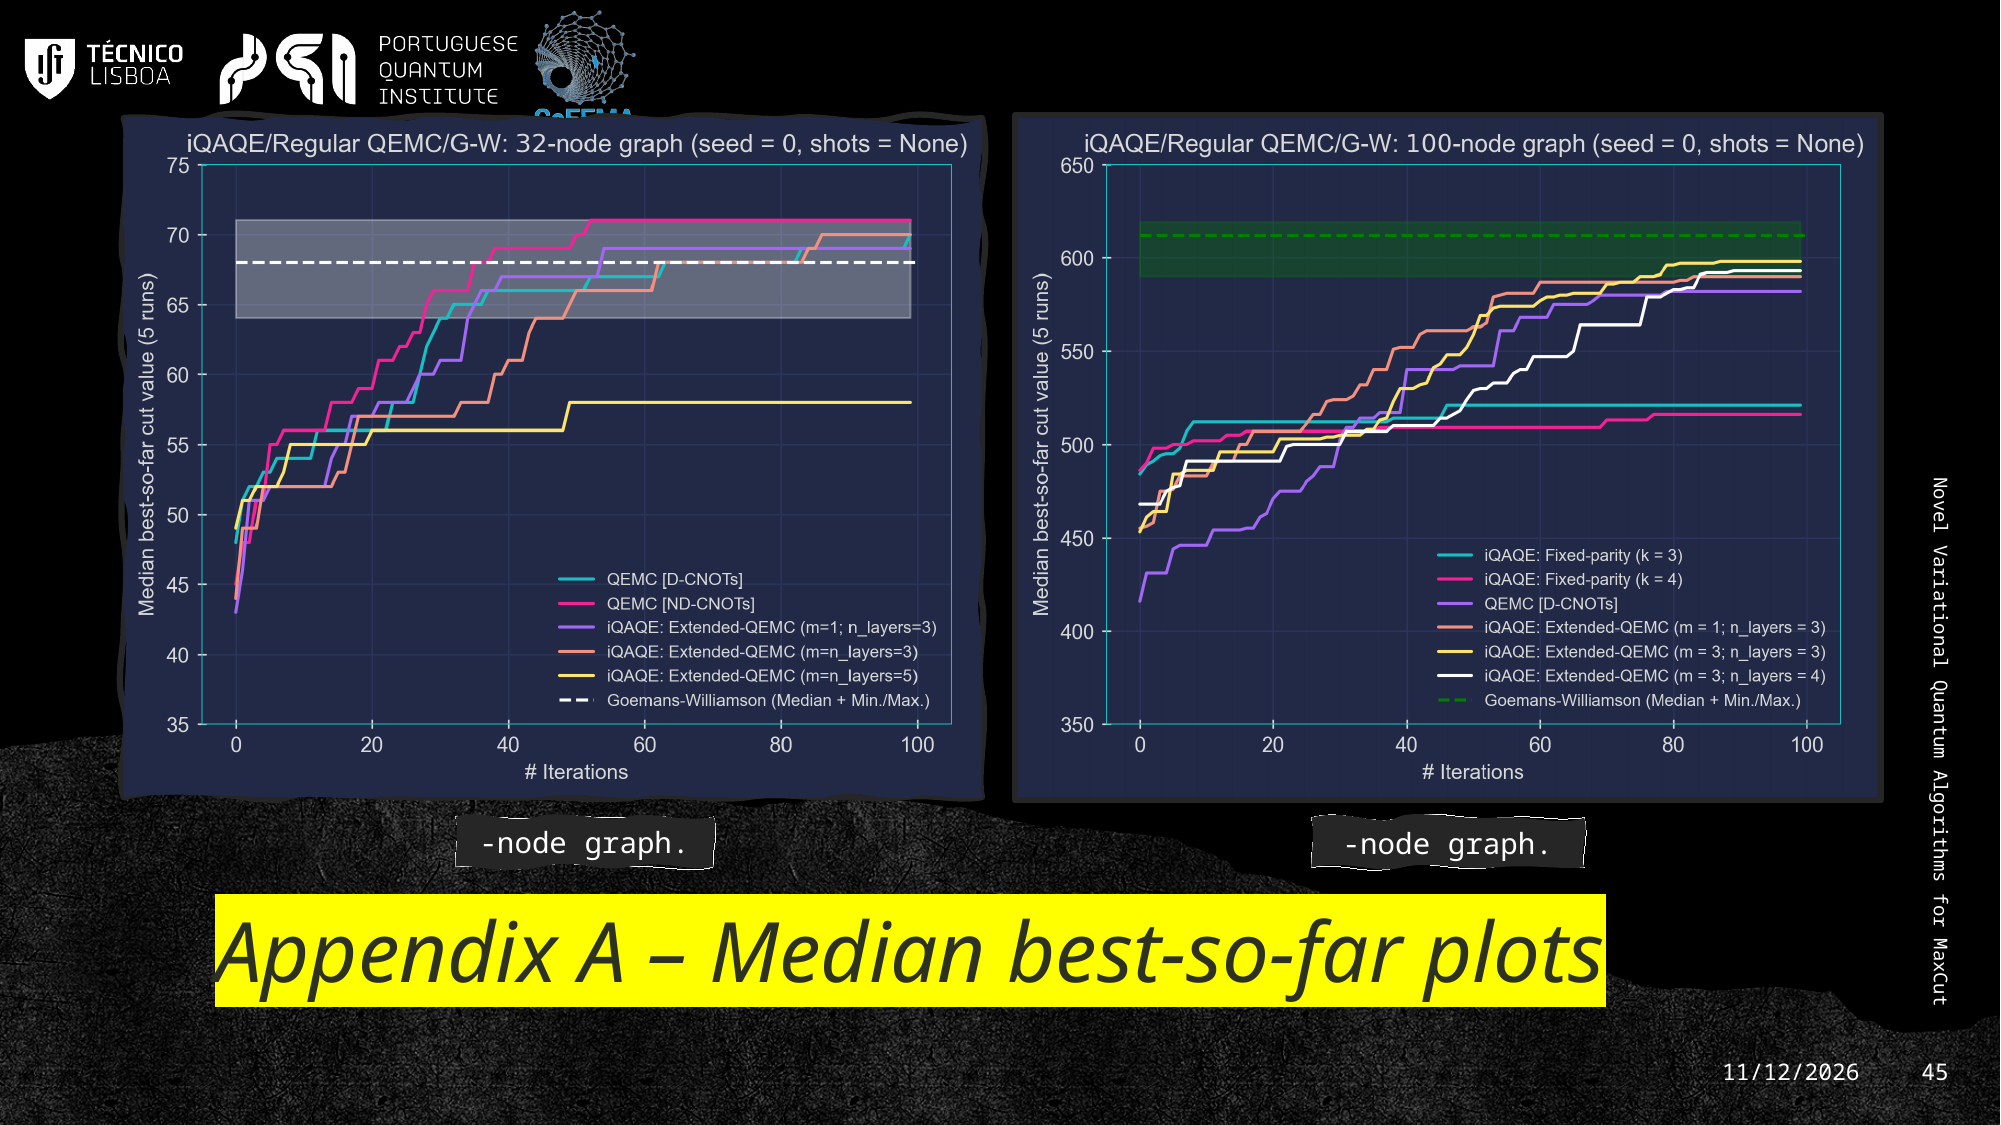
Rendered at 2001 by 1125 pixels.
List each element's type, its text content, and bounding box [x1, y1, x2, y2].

title Appendix A – Median best-so-far plots [200, 824, 1800, 1007]
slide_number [1371, 1042, 1869, 1103]
text_box [0, 733, 2000, 1125]
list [1018, 117, 1878, 798]
picture [0, 10, 982, 798]
text_box [0, 0, 2000, 1031]
slide_number 45 [1869, 1042, 1964, 1103]
footer Novel Variational Quantum Algorithms for MaxCut [1911, 452, 1972, 1022]
